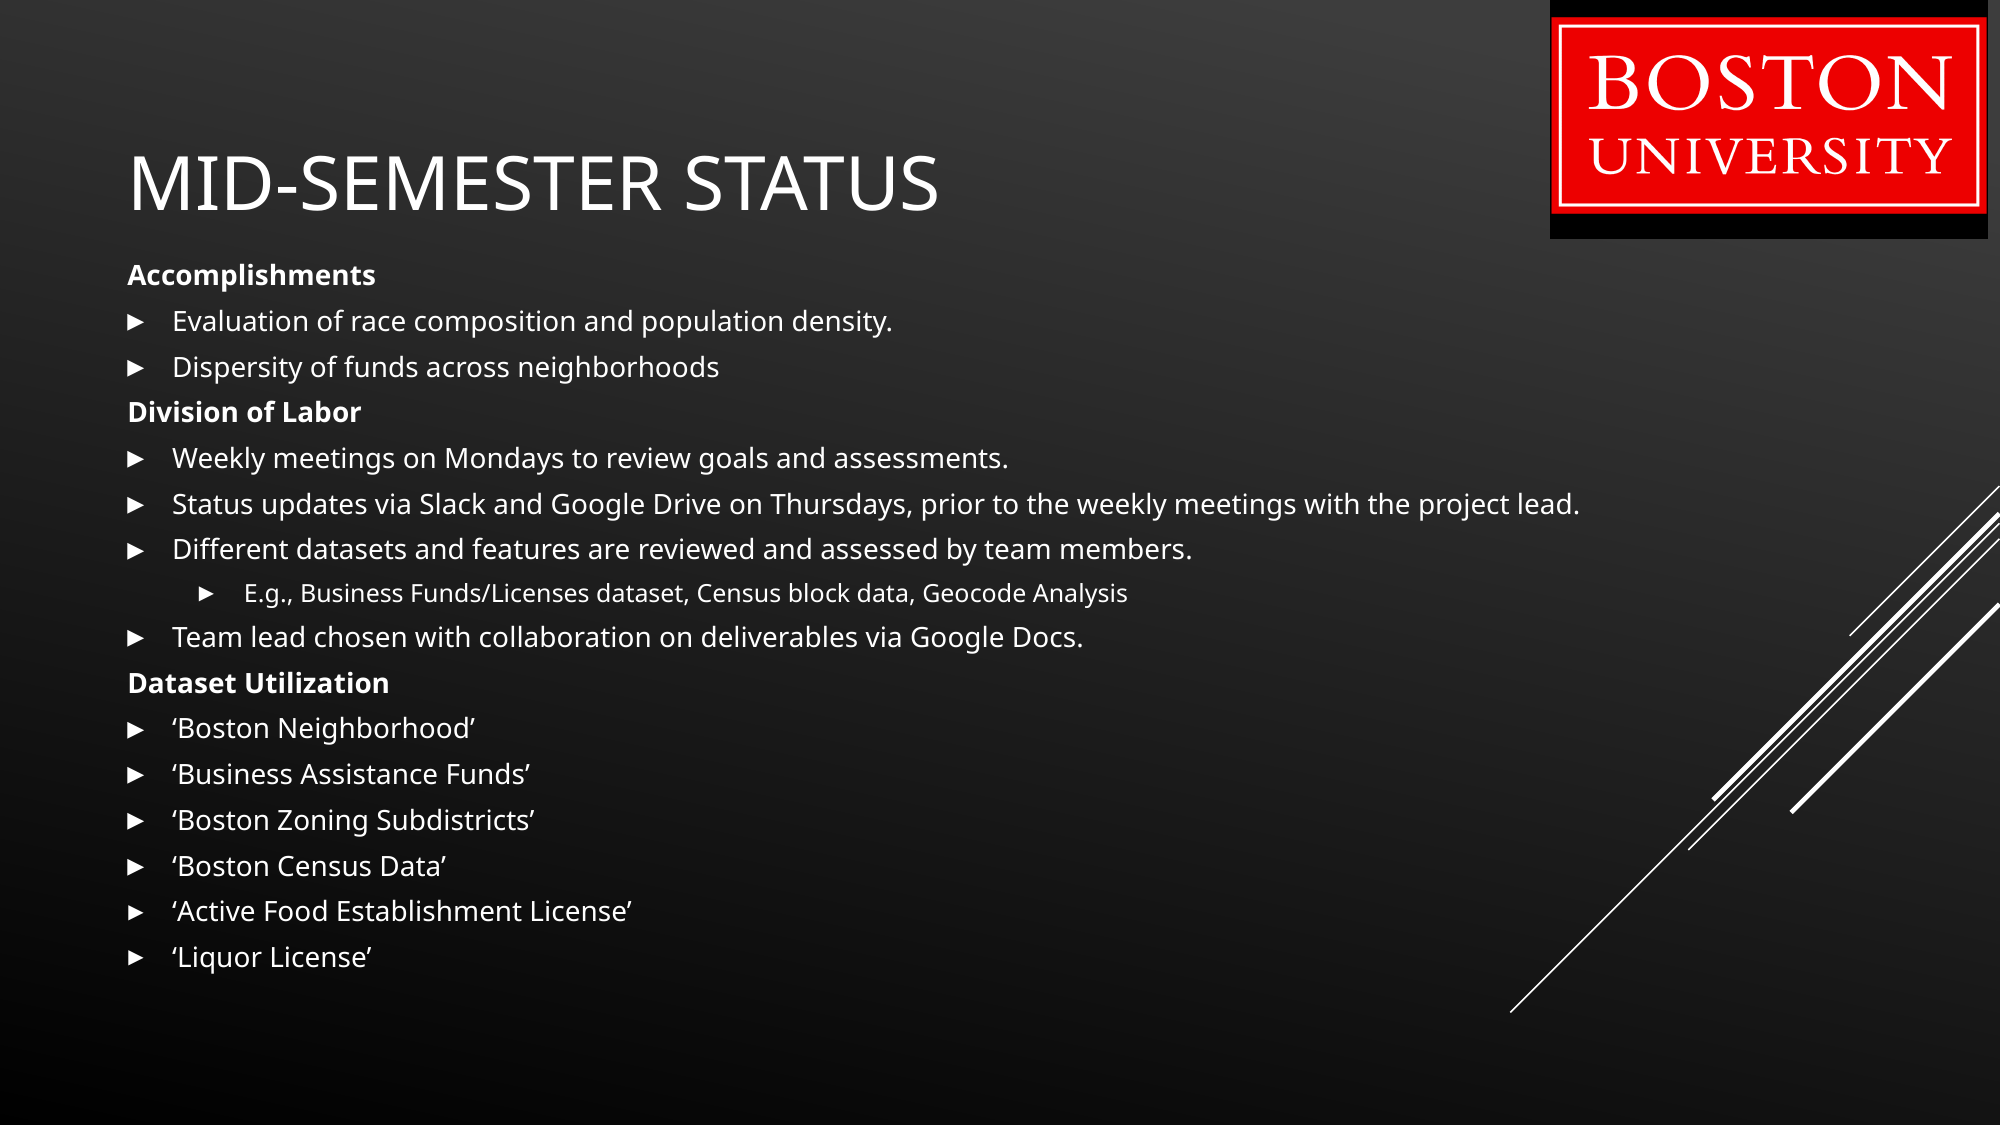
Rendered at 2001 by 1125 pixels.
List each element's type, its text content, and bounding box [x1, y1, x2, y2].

list Accomplishments Evaluation of race composition and population density. Dispersity of funds across neighborhoods Division of Labor Weekly meetings on Mondays to review goals and assessments. Status updates via Slack and Google Drive on Thursdays, prior to the weekly meetings with the project lead. Different datasets and features are reviewed and assessed by team members. E.g., Business Funds/Licenses dataset, Census block data, Geocode Analysis Team lead chosen with collaboration on deliverables via Google Docs. Dataset Utilization ‘Boston Neighborhood’ ‘Business Assistance Funds’ ‘Boston Zoning Subdistricts’ ‘Boston Census Data’ ‘Active Food Establishment License’ ‘Liquor License’ [112, 247, 1763, 984]
picture [1550, 0, 1988, 239]
title MID-SEMESTER STATUS [112, 112, 1513, 248]
